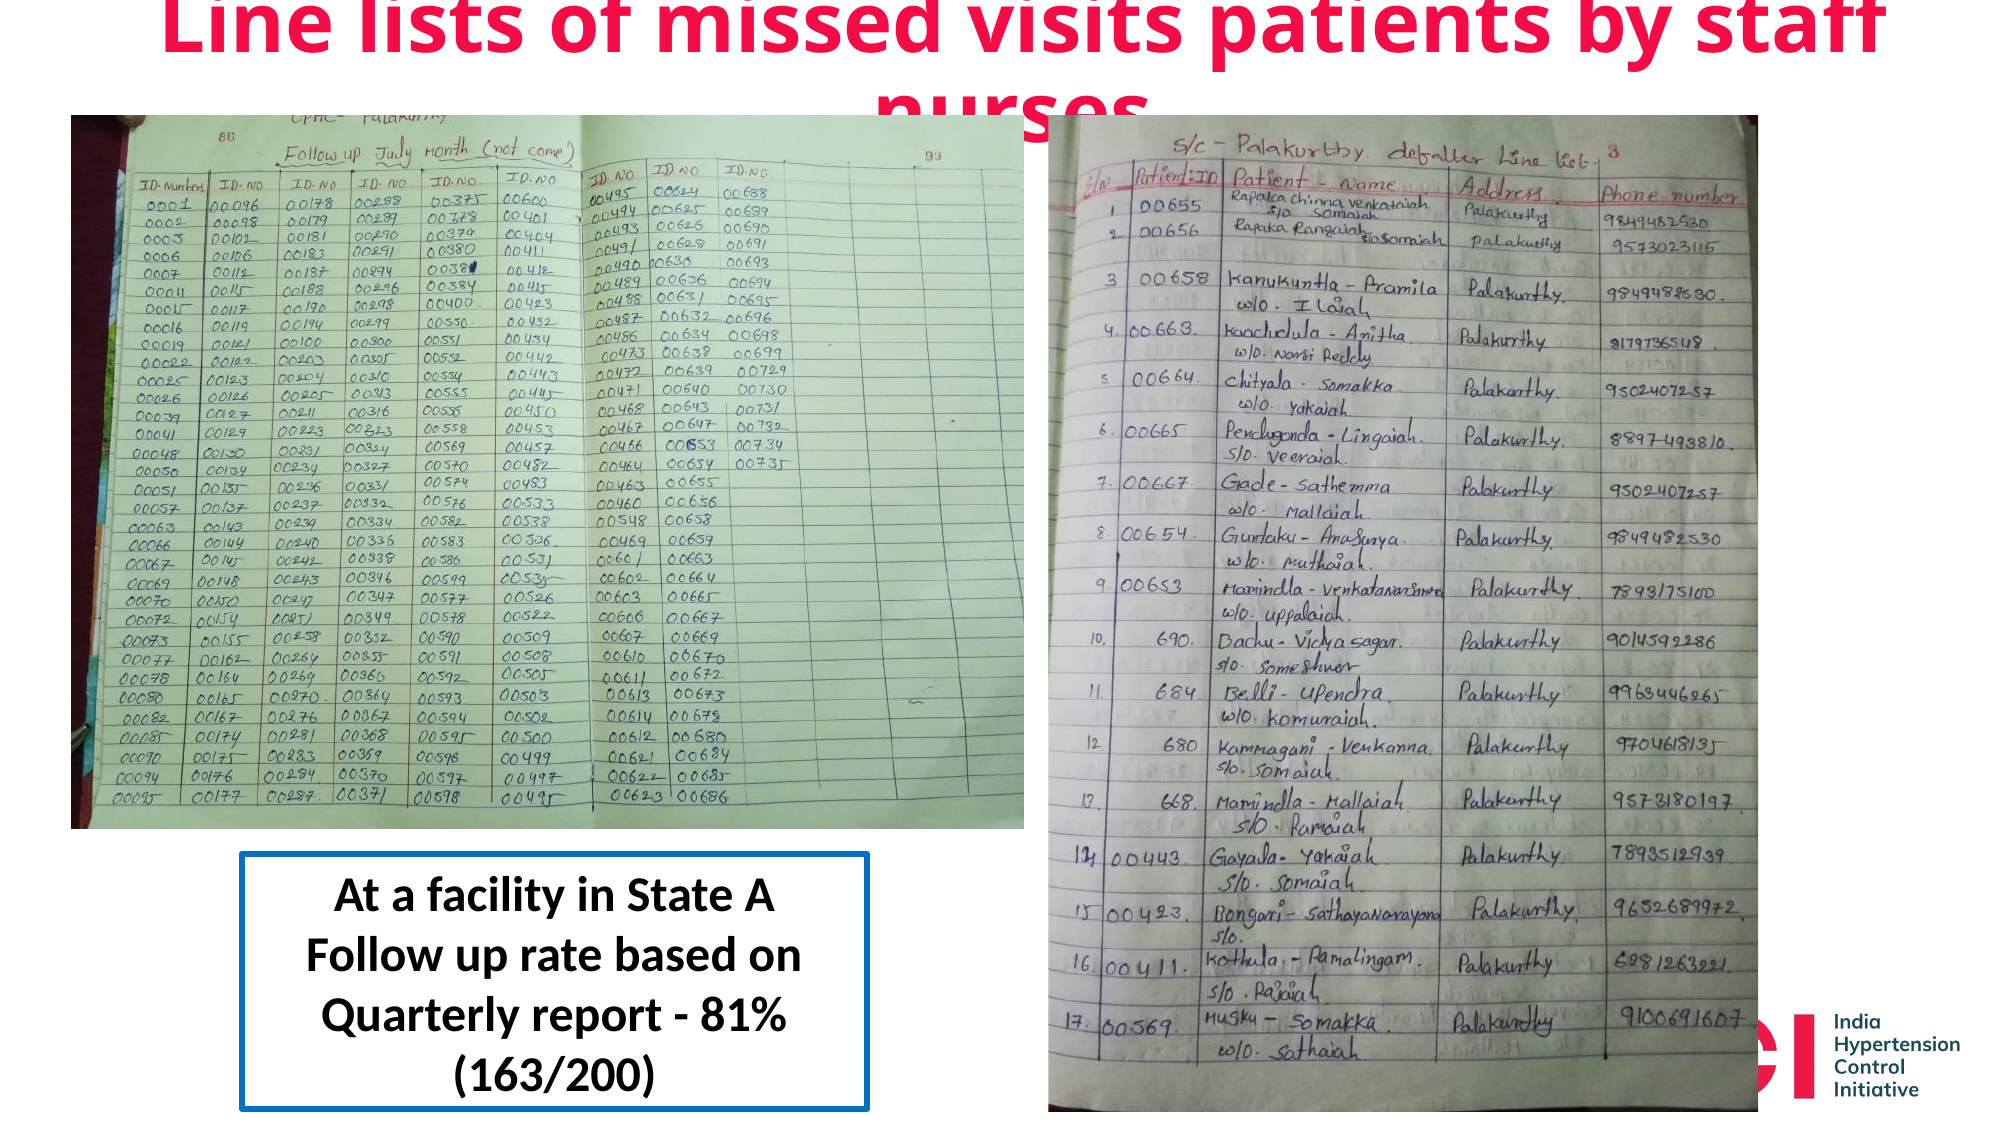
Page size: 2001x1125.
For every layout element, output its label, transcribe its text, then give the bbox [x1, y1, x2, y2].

picture [1048, 115, 1759, 1112]
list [71, 115, 1024, 829]
title Line lists of missed visits patients by staff nurses [46, 0, 2000, 180]
text_box At a facility in State A Follow up rate based on Quarterly report - 81% (163/200) [241, 854, 867, 1109]
